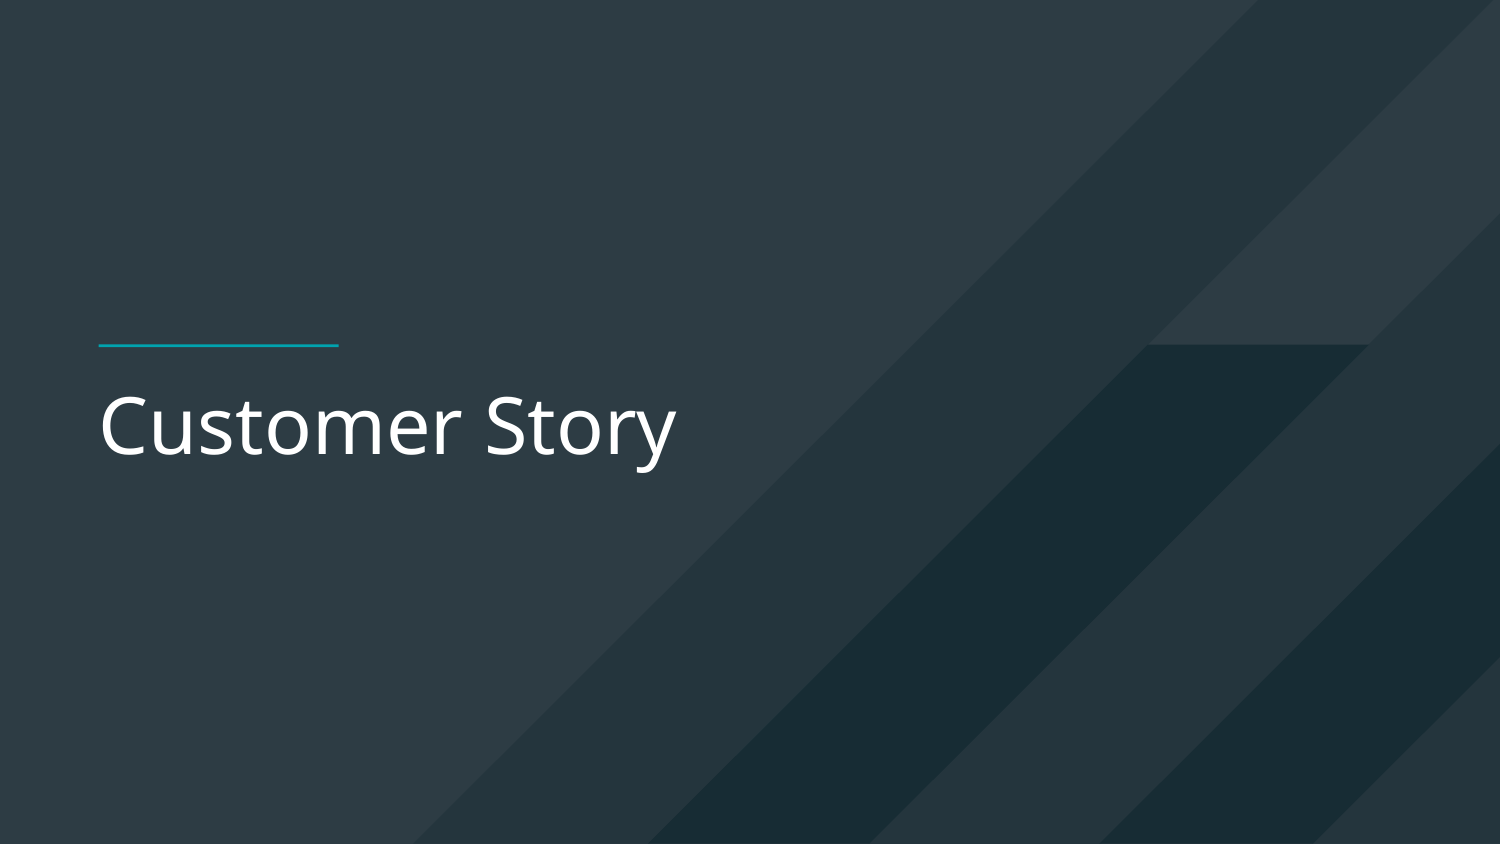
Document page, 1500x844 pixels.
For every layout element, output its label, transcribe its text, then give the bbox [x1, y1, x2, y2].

title Customer Story [98, 385, 1410, 636]
